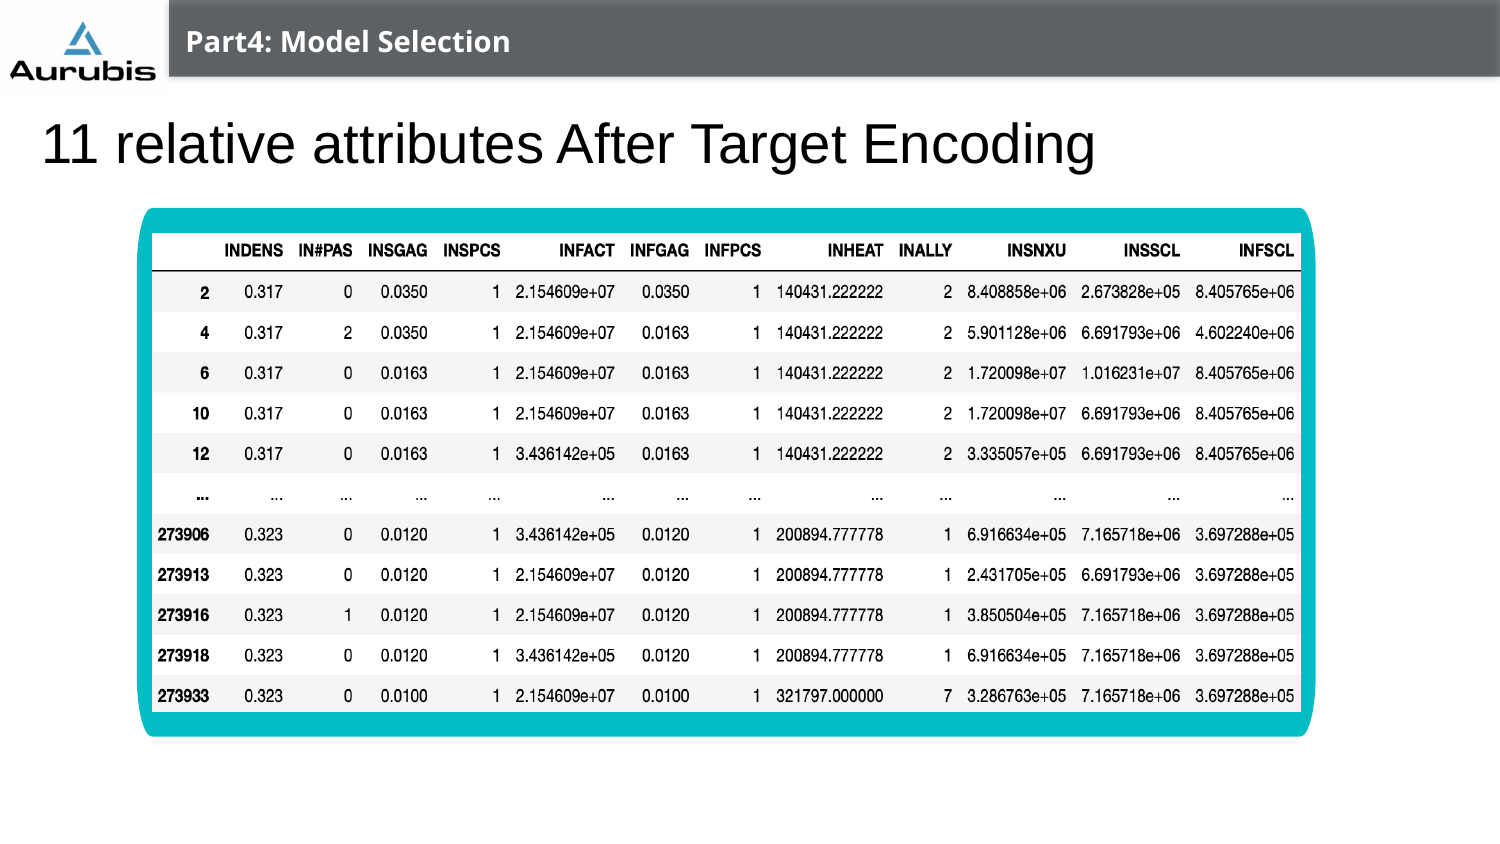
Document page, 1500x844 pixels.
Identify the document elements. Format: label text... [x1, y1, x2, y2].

title 11 relative attributes After Target Encoding [0, 92, 1217, 256]
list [151, 233, 1301, 712]
picture [0, 0, 170, 98]
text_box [168, 0, 1500, 77]
text_box [136, 207, 1316, 737]
